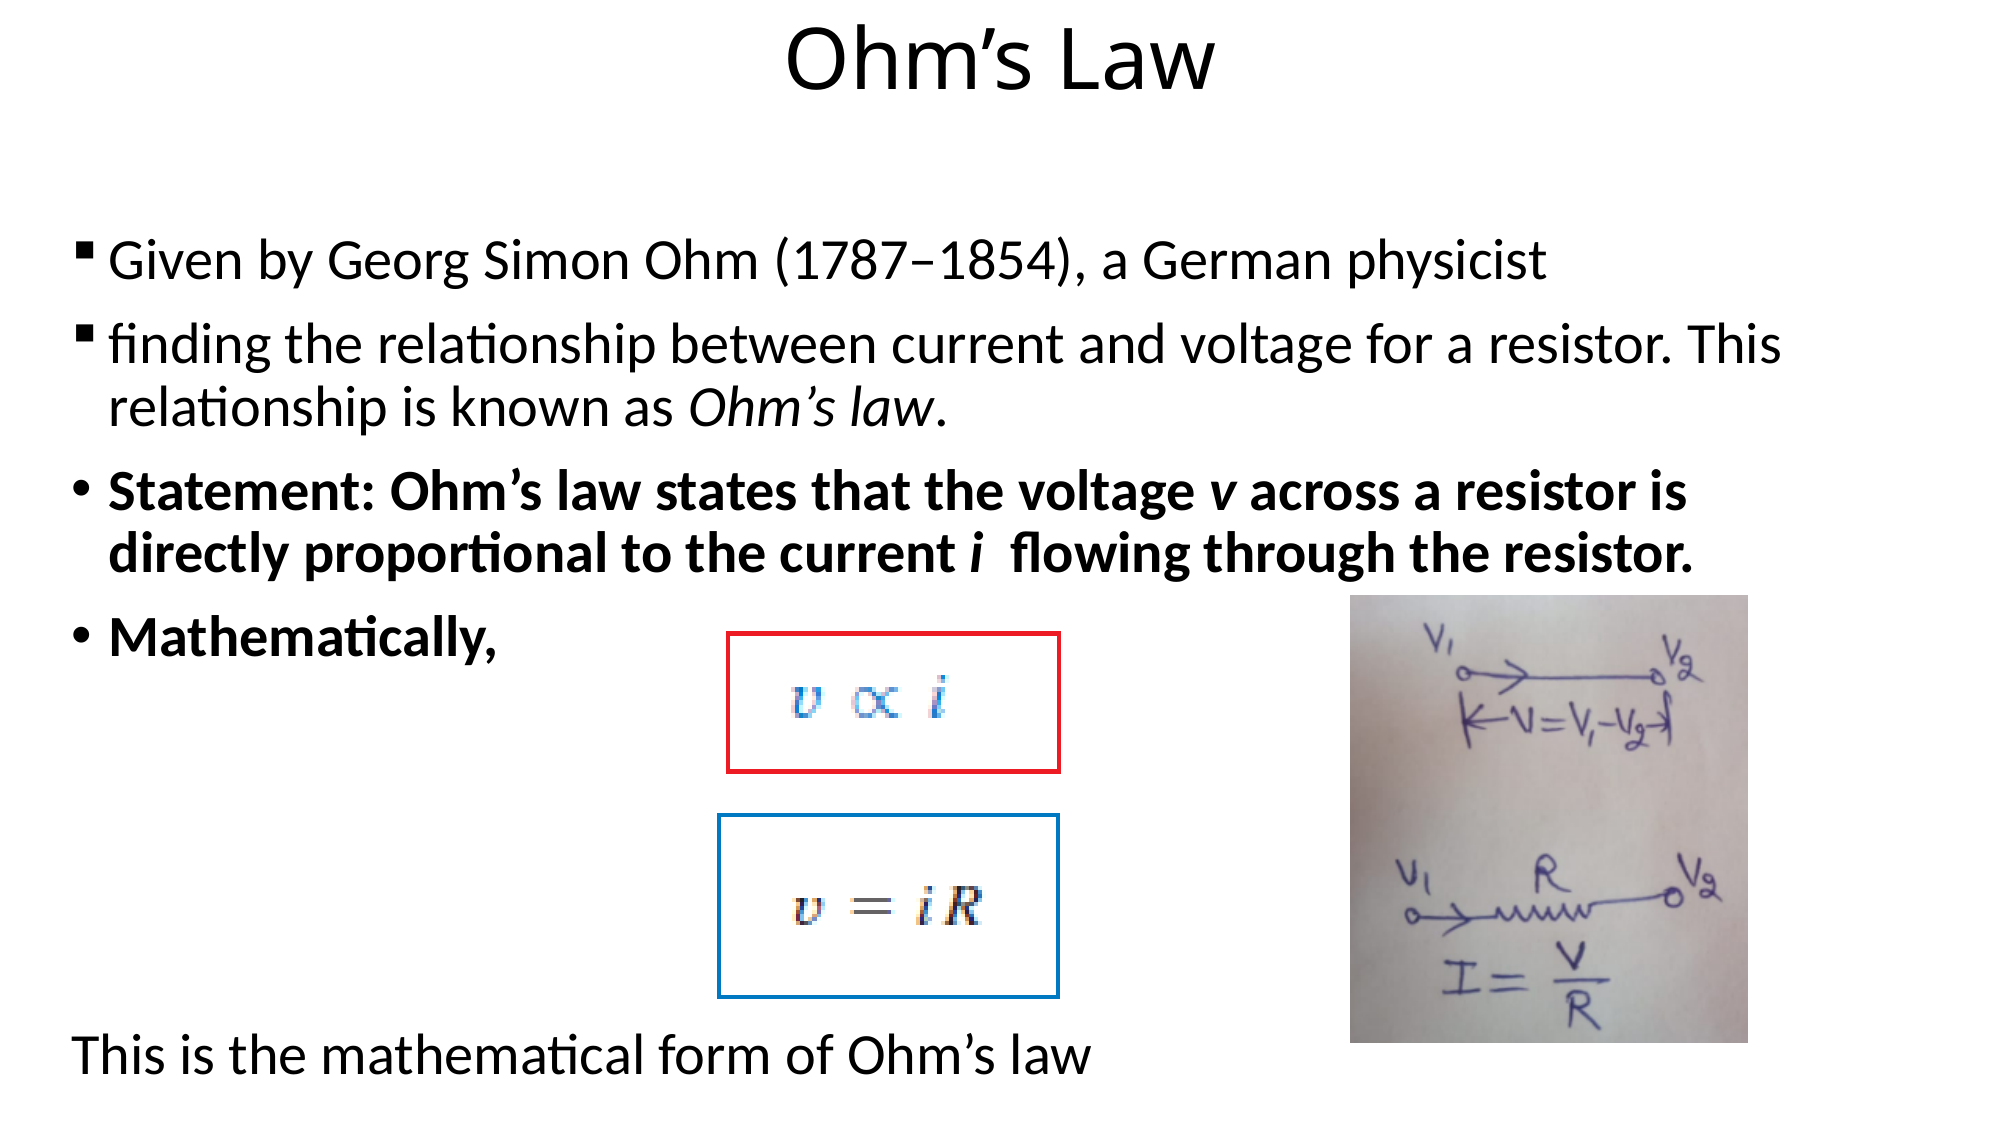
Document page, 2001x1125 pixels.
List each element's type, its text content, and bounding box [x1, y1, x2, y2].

list Given by Georg Simon Ohm (1787–1854), a German physicist finding the relationship between current and voltage for a resistor. This relationship is known as Ohm’s law. Statement: Ohm’s law states that the voltage v across a resistor is directly proportional to the current i flowing through the resistor. Mathematically, This is the mathematical form of Ohm’s law [56, 222, 1892, 1097]
title Ohm’s Law [212, 8, 1788, 116]
picture [645, 576, 1139, 1011]
picture [1350, 595, 1748, 1043]
